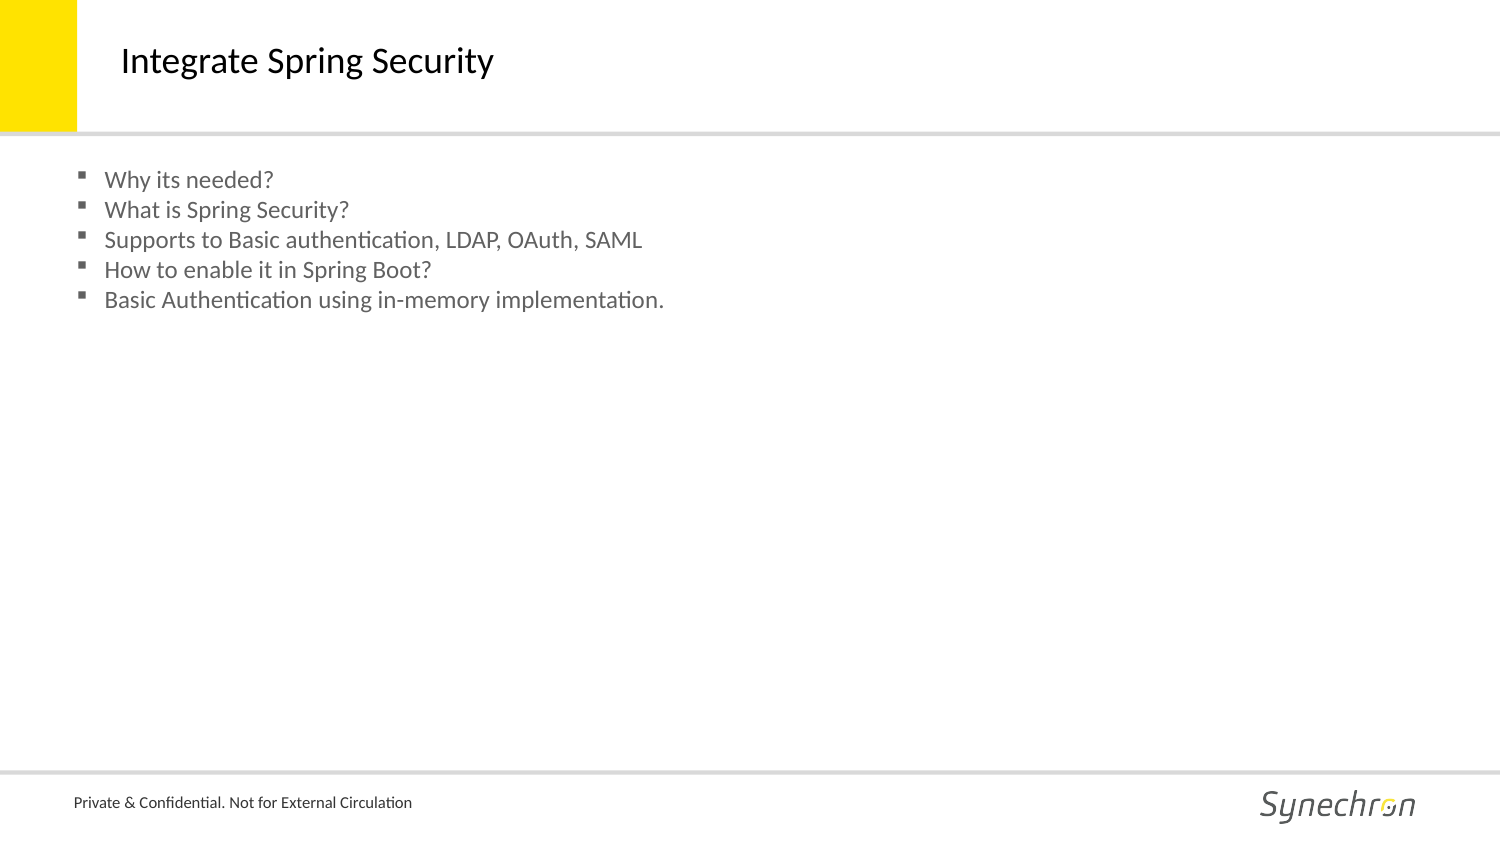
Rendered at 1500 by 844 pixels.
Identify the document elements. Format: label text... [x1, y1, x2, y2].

picture [1260, 790, 1415, 824]
text_box Why its needed? What is Spring Security? Supports to Basic authentication, LDAP, OAuth, SAML How to enable it in Spring Boot? Basic Authentication using in-memory implementation. [61, 156, 681, 351]
text_box Integrate Spring Security [106, 29, 1460, 92]
